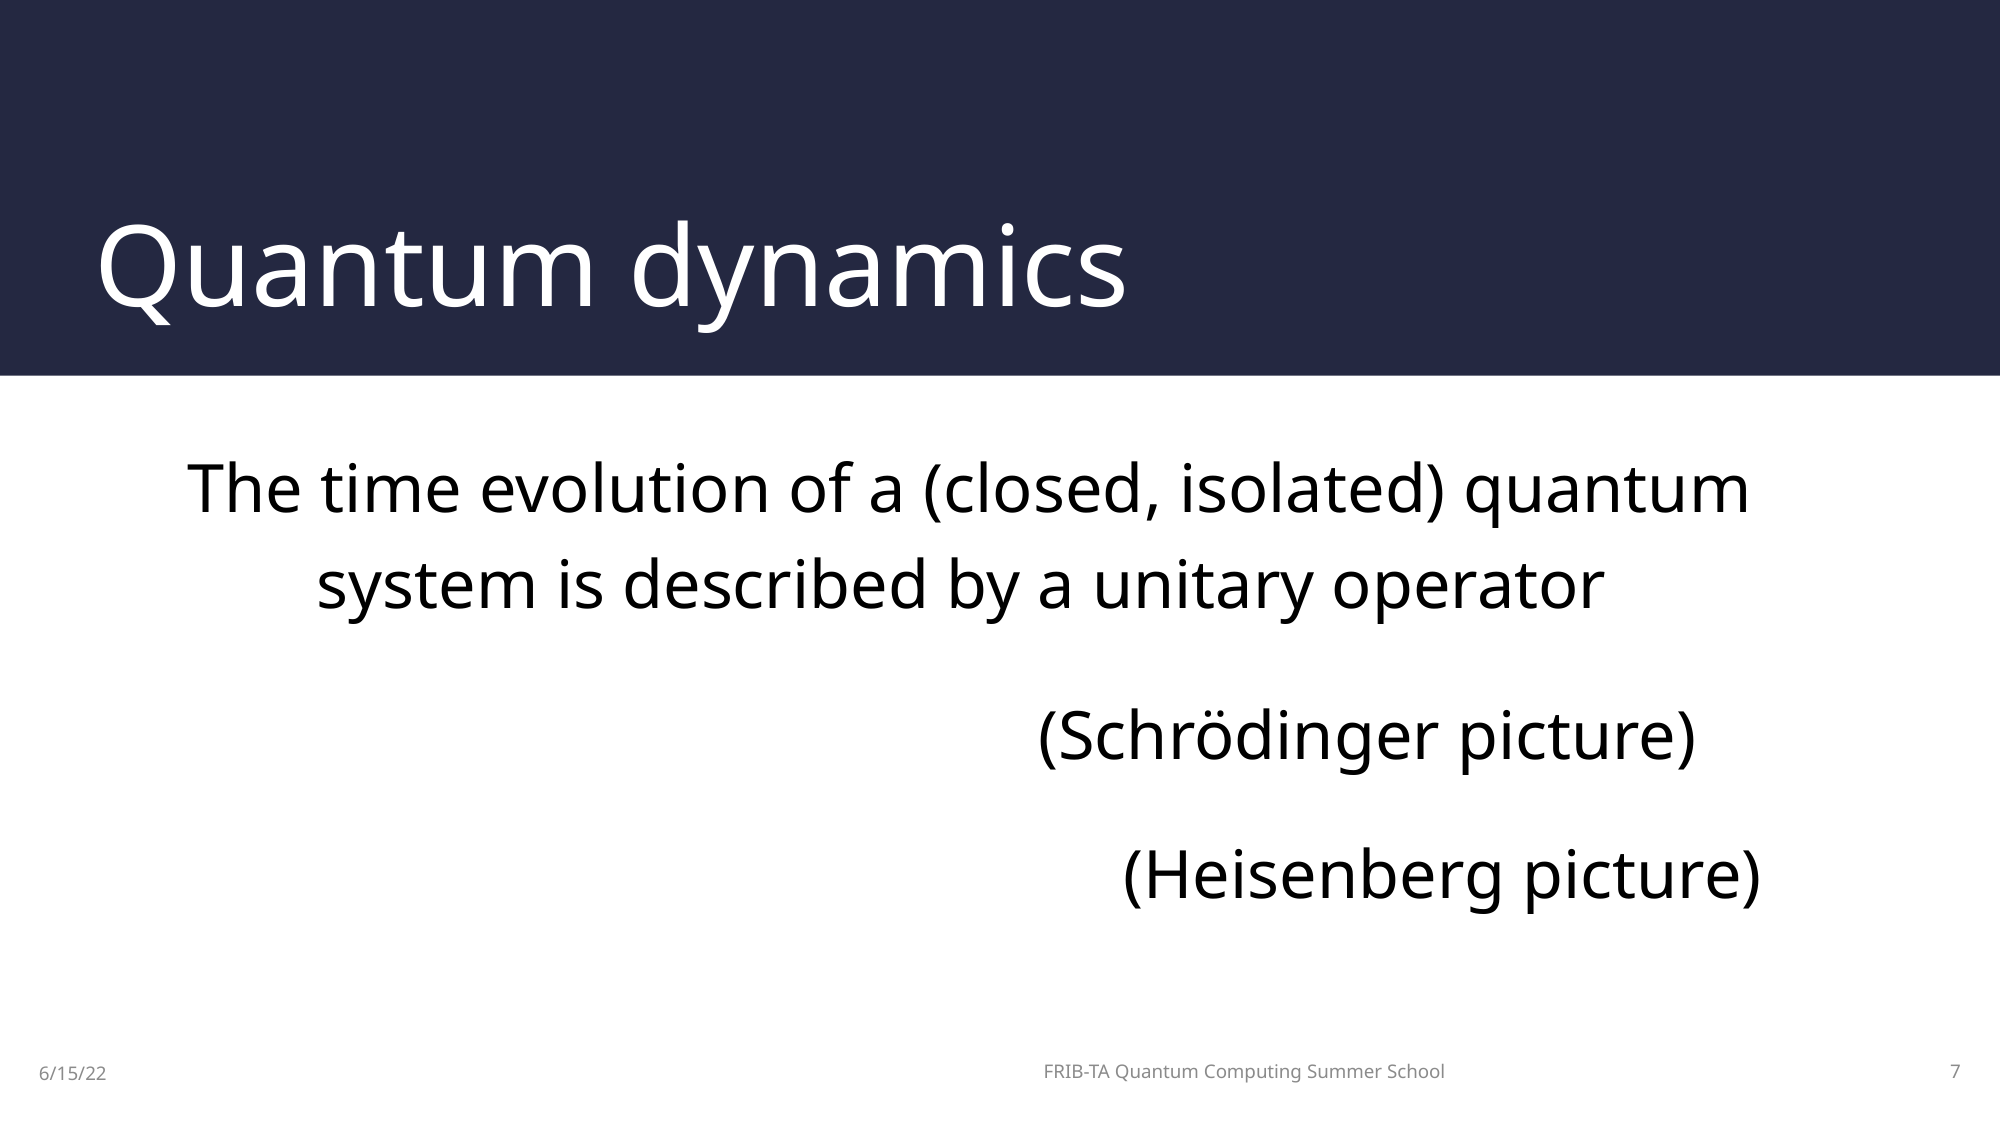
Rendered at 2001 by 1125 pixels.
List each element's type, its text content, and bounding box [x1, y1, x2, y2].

title Quantum dynamics [79, 59, 1863, 337]
footer FRIB-TA Quantum Computing Summer School [1028, 1042, 1704, 1103]
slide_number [23, 1042, 474, 1103]
slide_number 7 [1765, 1042, 1976, 1103]
